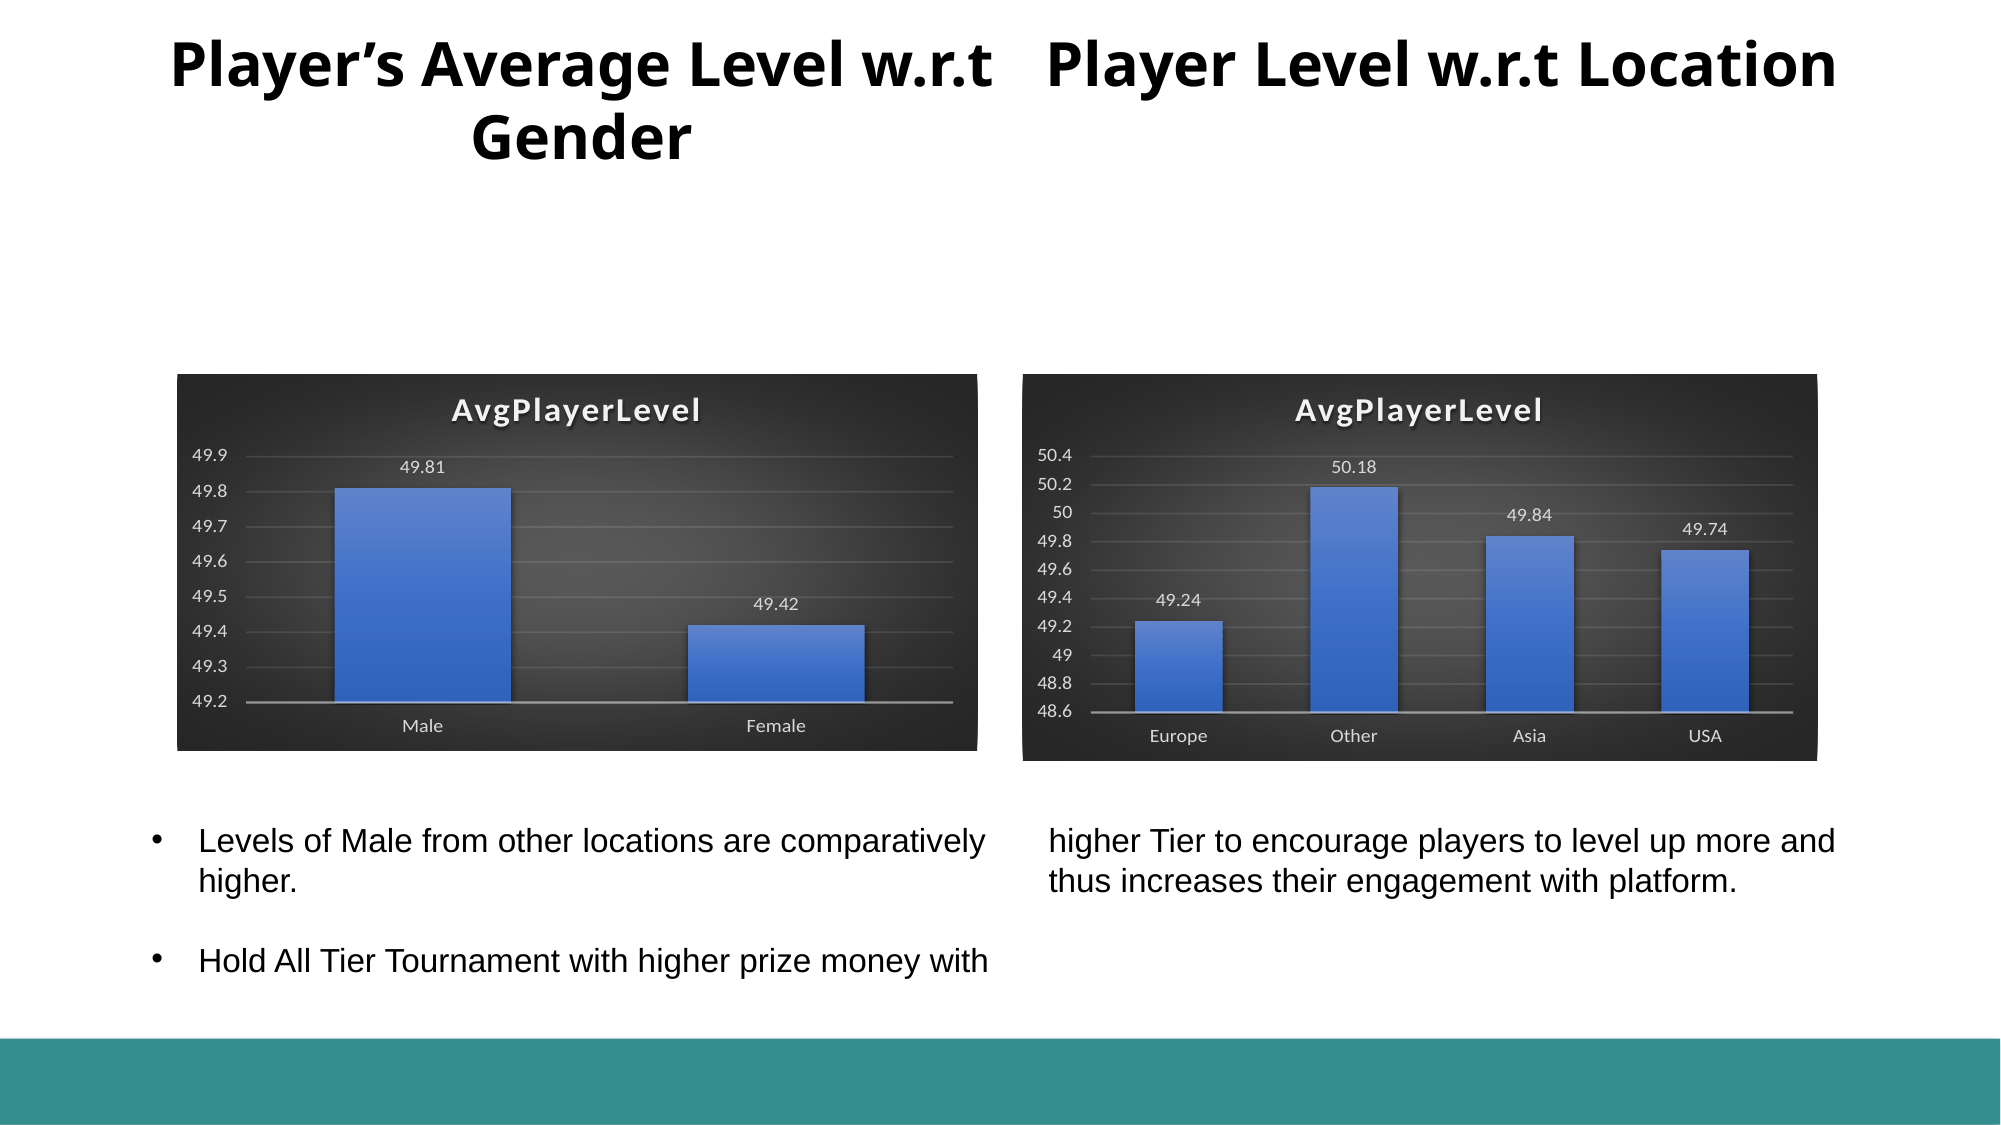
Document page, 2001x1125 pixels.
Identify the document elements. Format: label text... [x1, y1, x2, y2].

picture [1022, 373, 1818, 761]
title Player’s Average Level w.r.t Gender Player Level w.r.t Location [136, 0, 1888, 187]
text_box Levels of Male from other locations are comparatively higher. Hold All Tier Tournament with higher prize money with higher Tier to encourage players to level up more and thus increases their engagement with platform. [136, 811, 1867, 992]
picture [177, 373, 978, 752]
